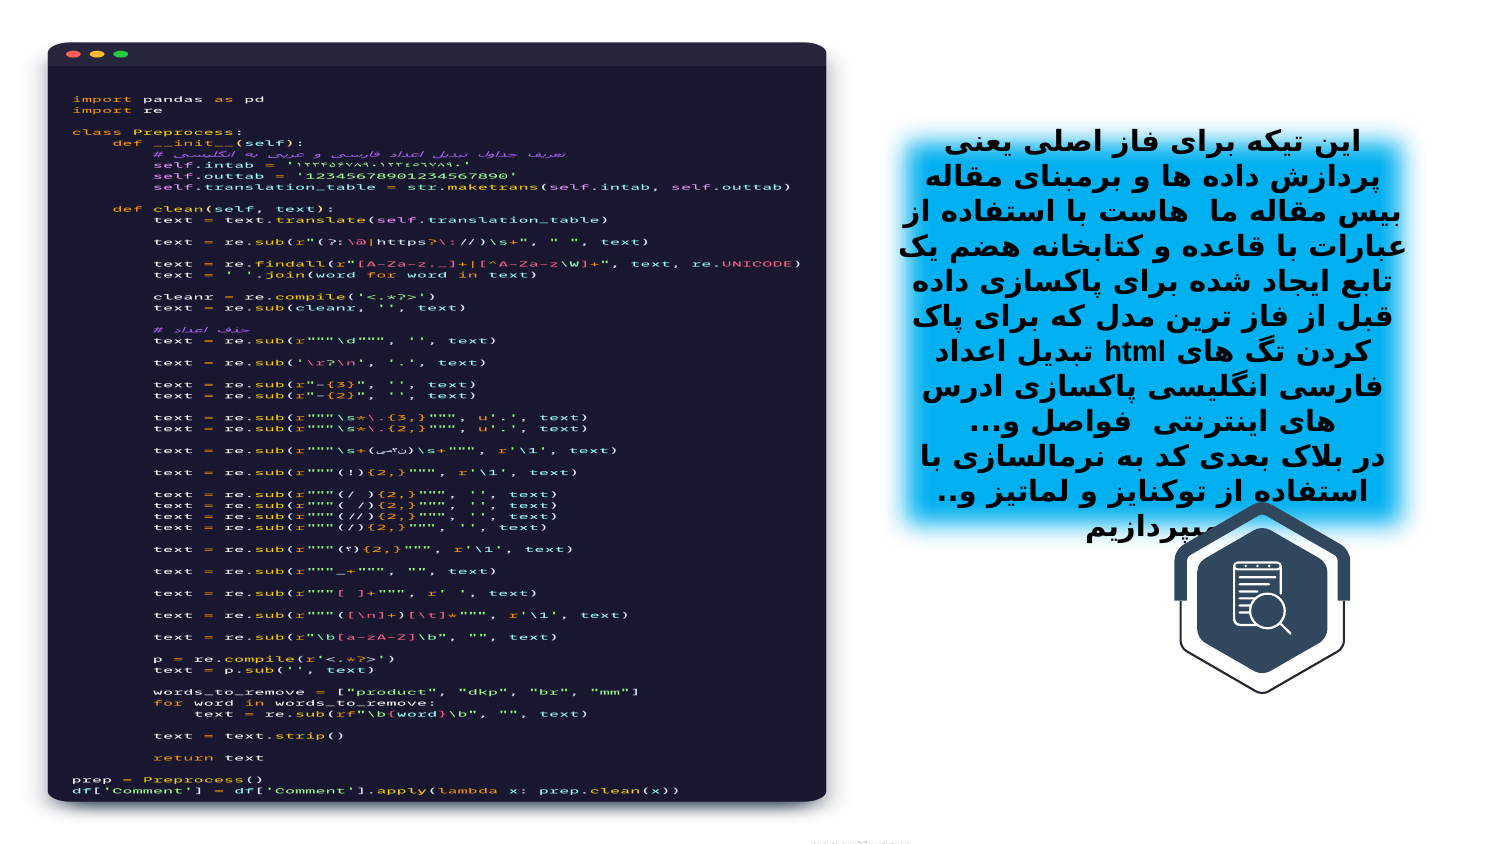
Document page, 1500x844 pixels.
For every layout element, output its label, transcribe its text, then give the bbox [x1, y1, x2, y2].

text_box این تیکه برای فاز اصلی یعنی پردازش داده ها و برمبنای مقاله بیس مقاله ما هاست با استفاده از عبارات با قاعده و کتابخانه هضم یک تابع ایجاد شده برای پاکسازی داده قبل از فاز ترین مدل که برای پاک کردن تگ های html تبدیل اعداد فارسی انگلیسی پاکسازی ادرس های اینترنتی فواصل و... در بلاک بعدی کد به نرمالسازی با استفاده از توکنایز و لماتیز و.. میپردازیم [926, 162, 1381, 504]
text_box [1174, 501, 1351, 695]
picture [0, 0, 917, 844]
